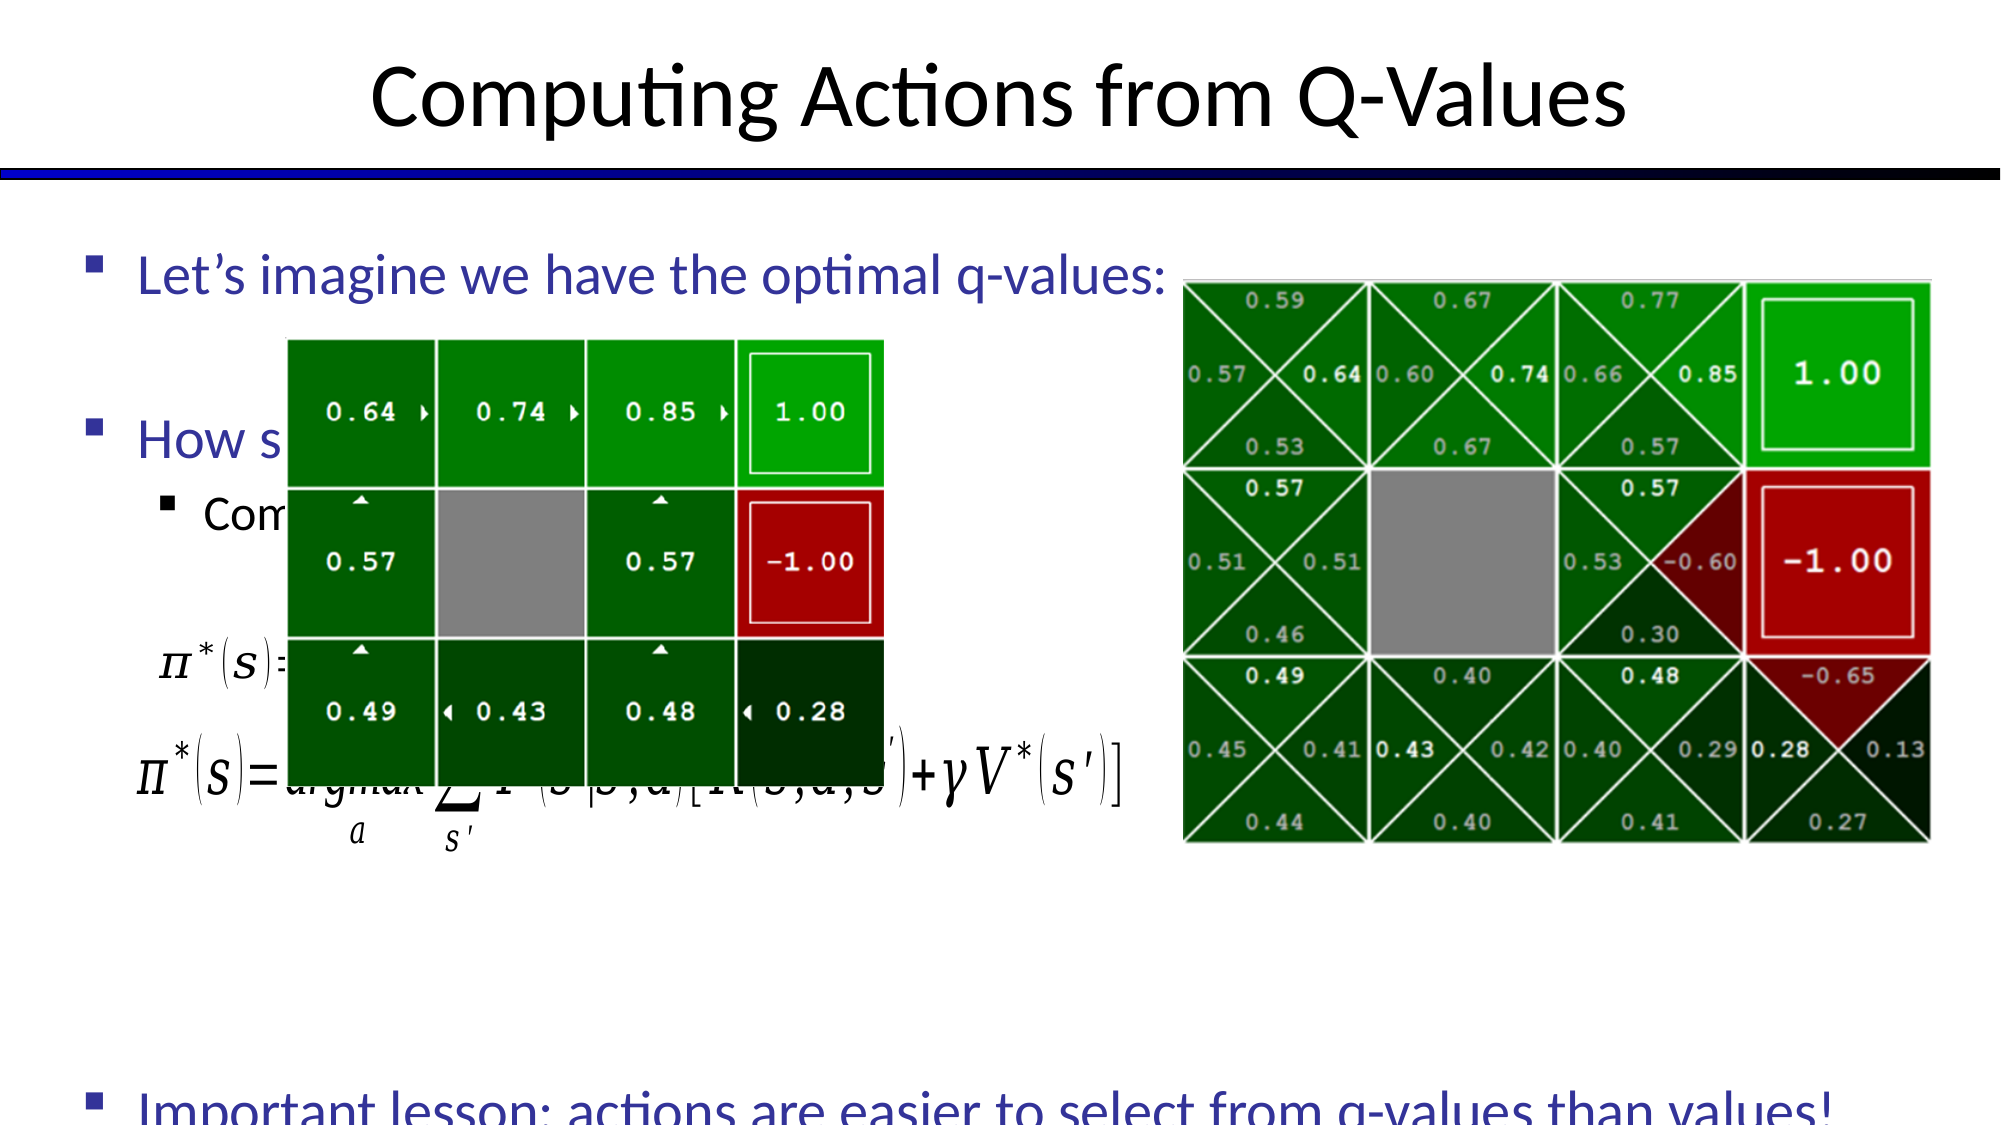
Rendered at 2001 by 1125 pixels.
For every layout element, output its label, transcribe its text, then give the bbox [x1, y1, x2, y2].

picture [285, 337, 884, 788]
list Let’s imagine we have the optimal q-values: How should we act? Completely trivial to decide! Important lesson: actions are easier to select from q-values than values! [66, 228, 1934, 1006]
picture [1183, 279, 1932, 846]
title Computing Actions from Q-Values [0, 0, 2000, 184]
